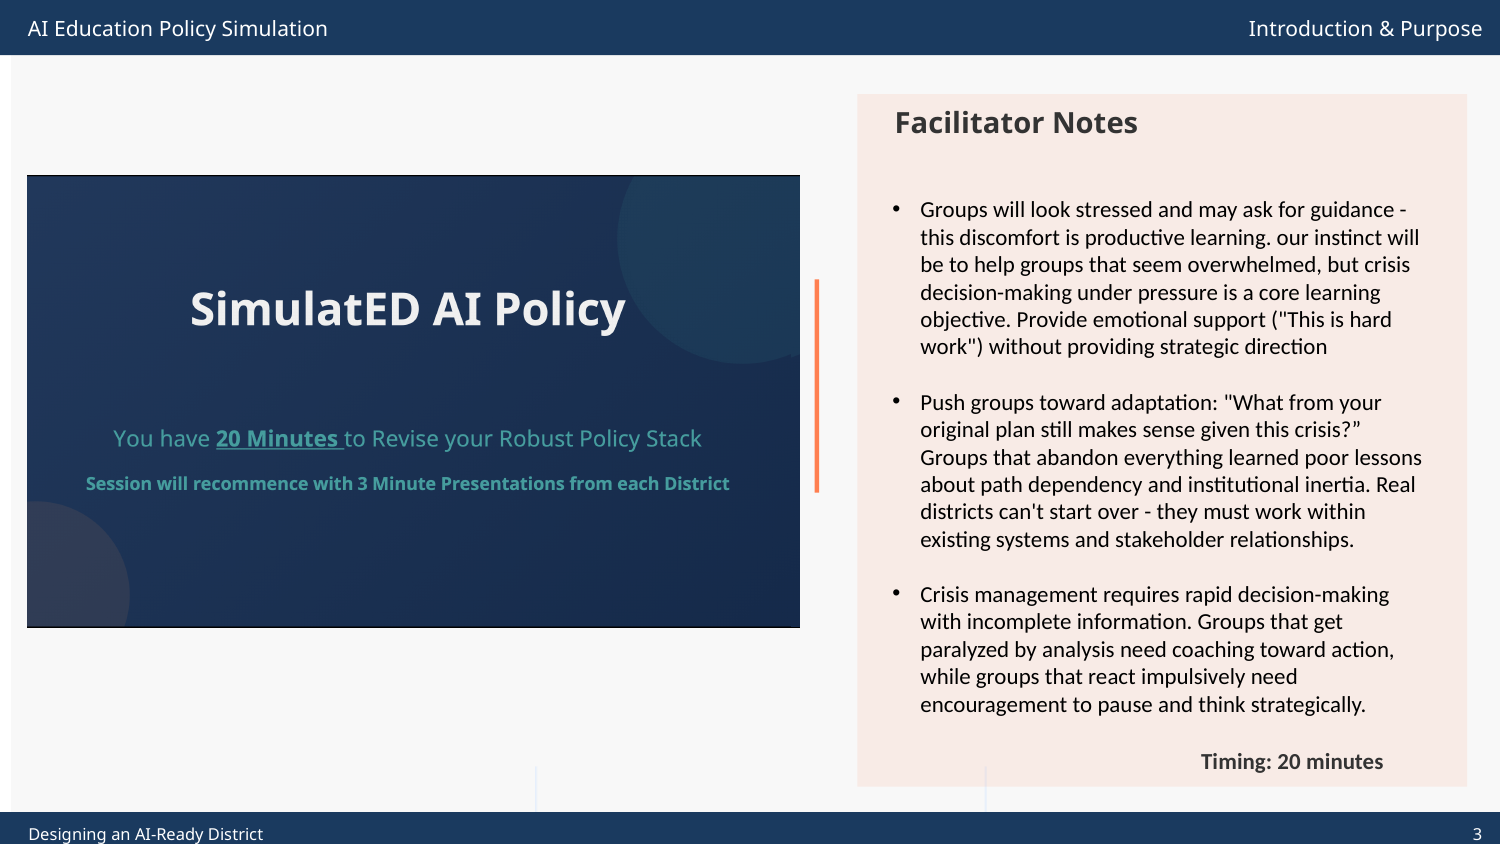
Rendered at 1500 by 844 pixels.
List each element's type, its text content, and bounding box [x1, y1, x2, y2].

text_box [0, 0, 1500, 56]
text_box Introduction & Purpose [1248, 14, 1484, 41]
picture [11, 43, 1500, 844]
text_box [0, 812, 11, 844]
text_box AI Education Policy Simulation [27, 14, 330, 41]
